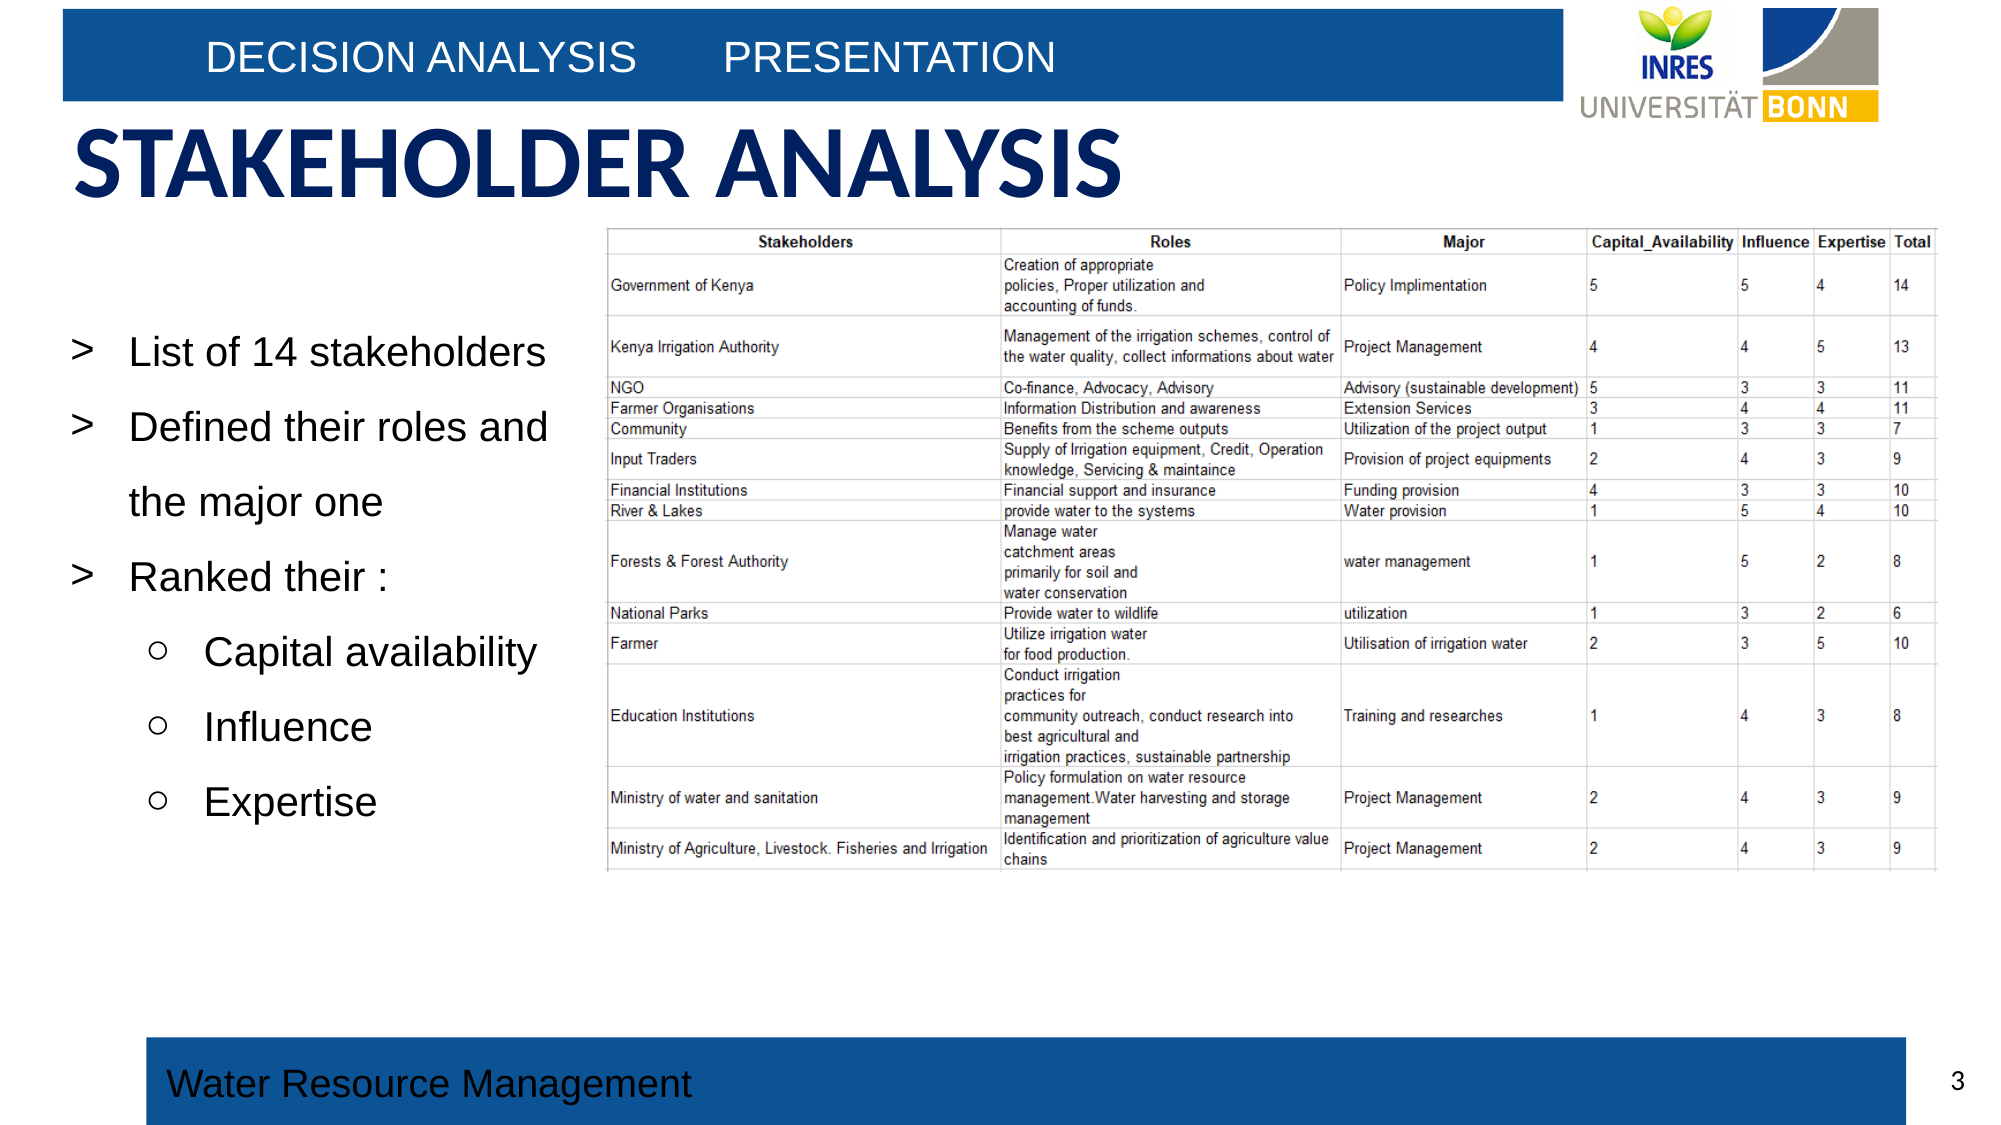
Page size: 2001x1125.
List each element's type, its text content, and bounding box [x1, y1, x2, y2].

picture [1563, 0, 1897, 149]
text_box 3 [1935, 1046, 2000, 1125]
picture [605, 227, 1938, 872]
text_box STAKEHOLDER ANALYSIS [58, 100, 1784, 228]
text_box List of 14 stakeholders Defined their roles and the major one Ranked their : Capital availability Influence Expertise [38, 284, 600, 872]
